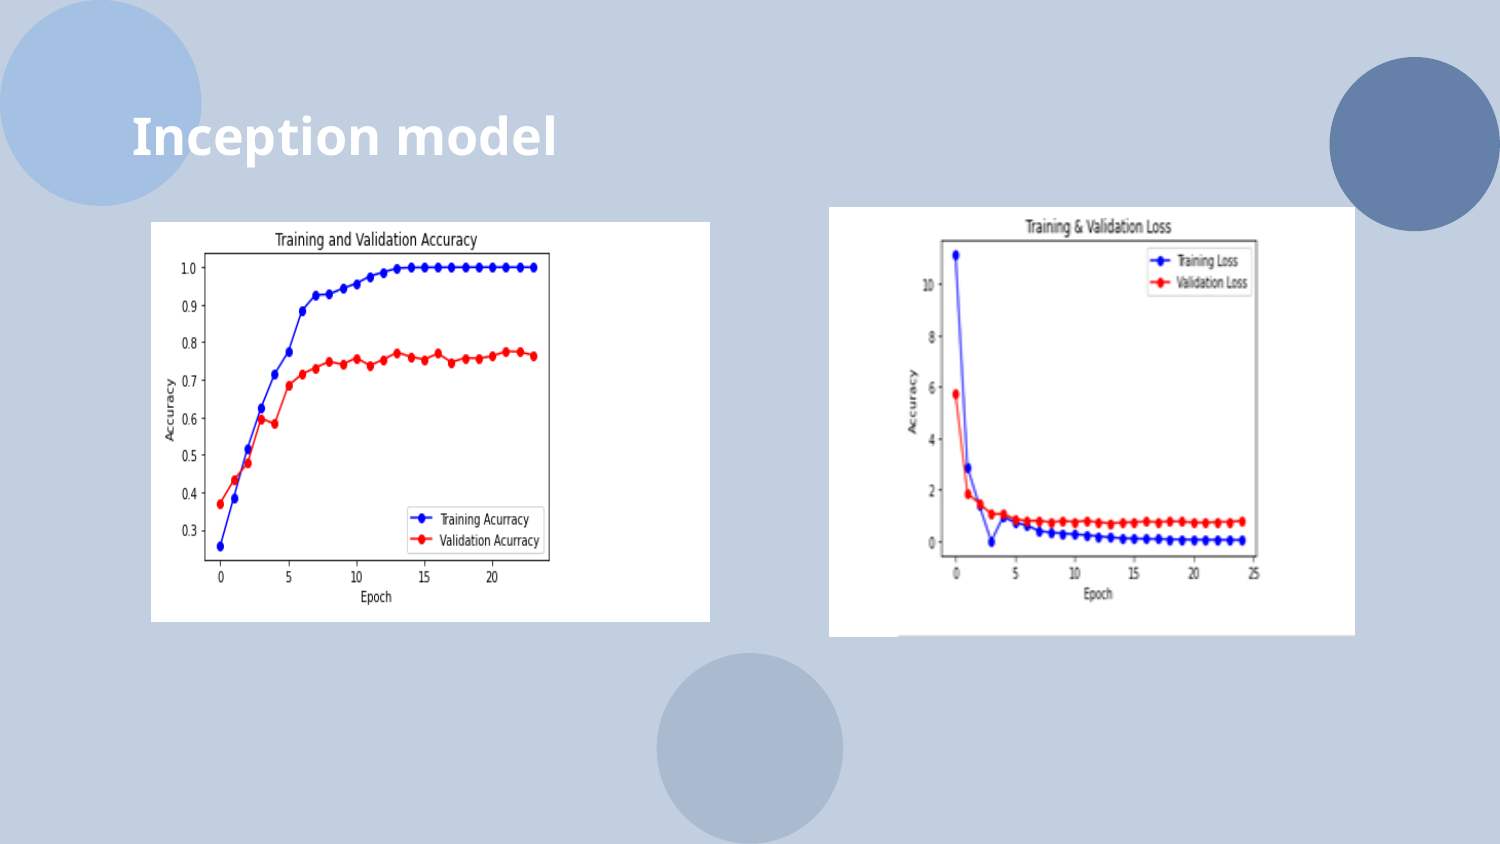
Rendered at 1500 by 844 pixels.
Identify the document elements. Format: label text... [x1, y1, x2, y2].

picture [828, 207, 1355, 637]
picture [151, 221, 710, 622]
title Inception model [117, 88, 1067, 149]
